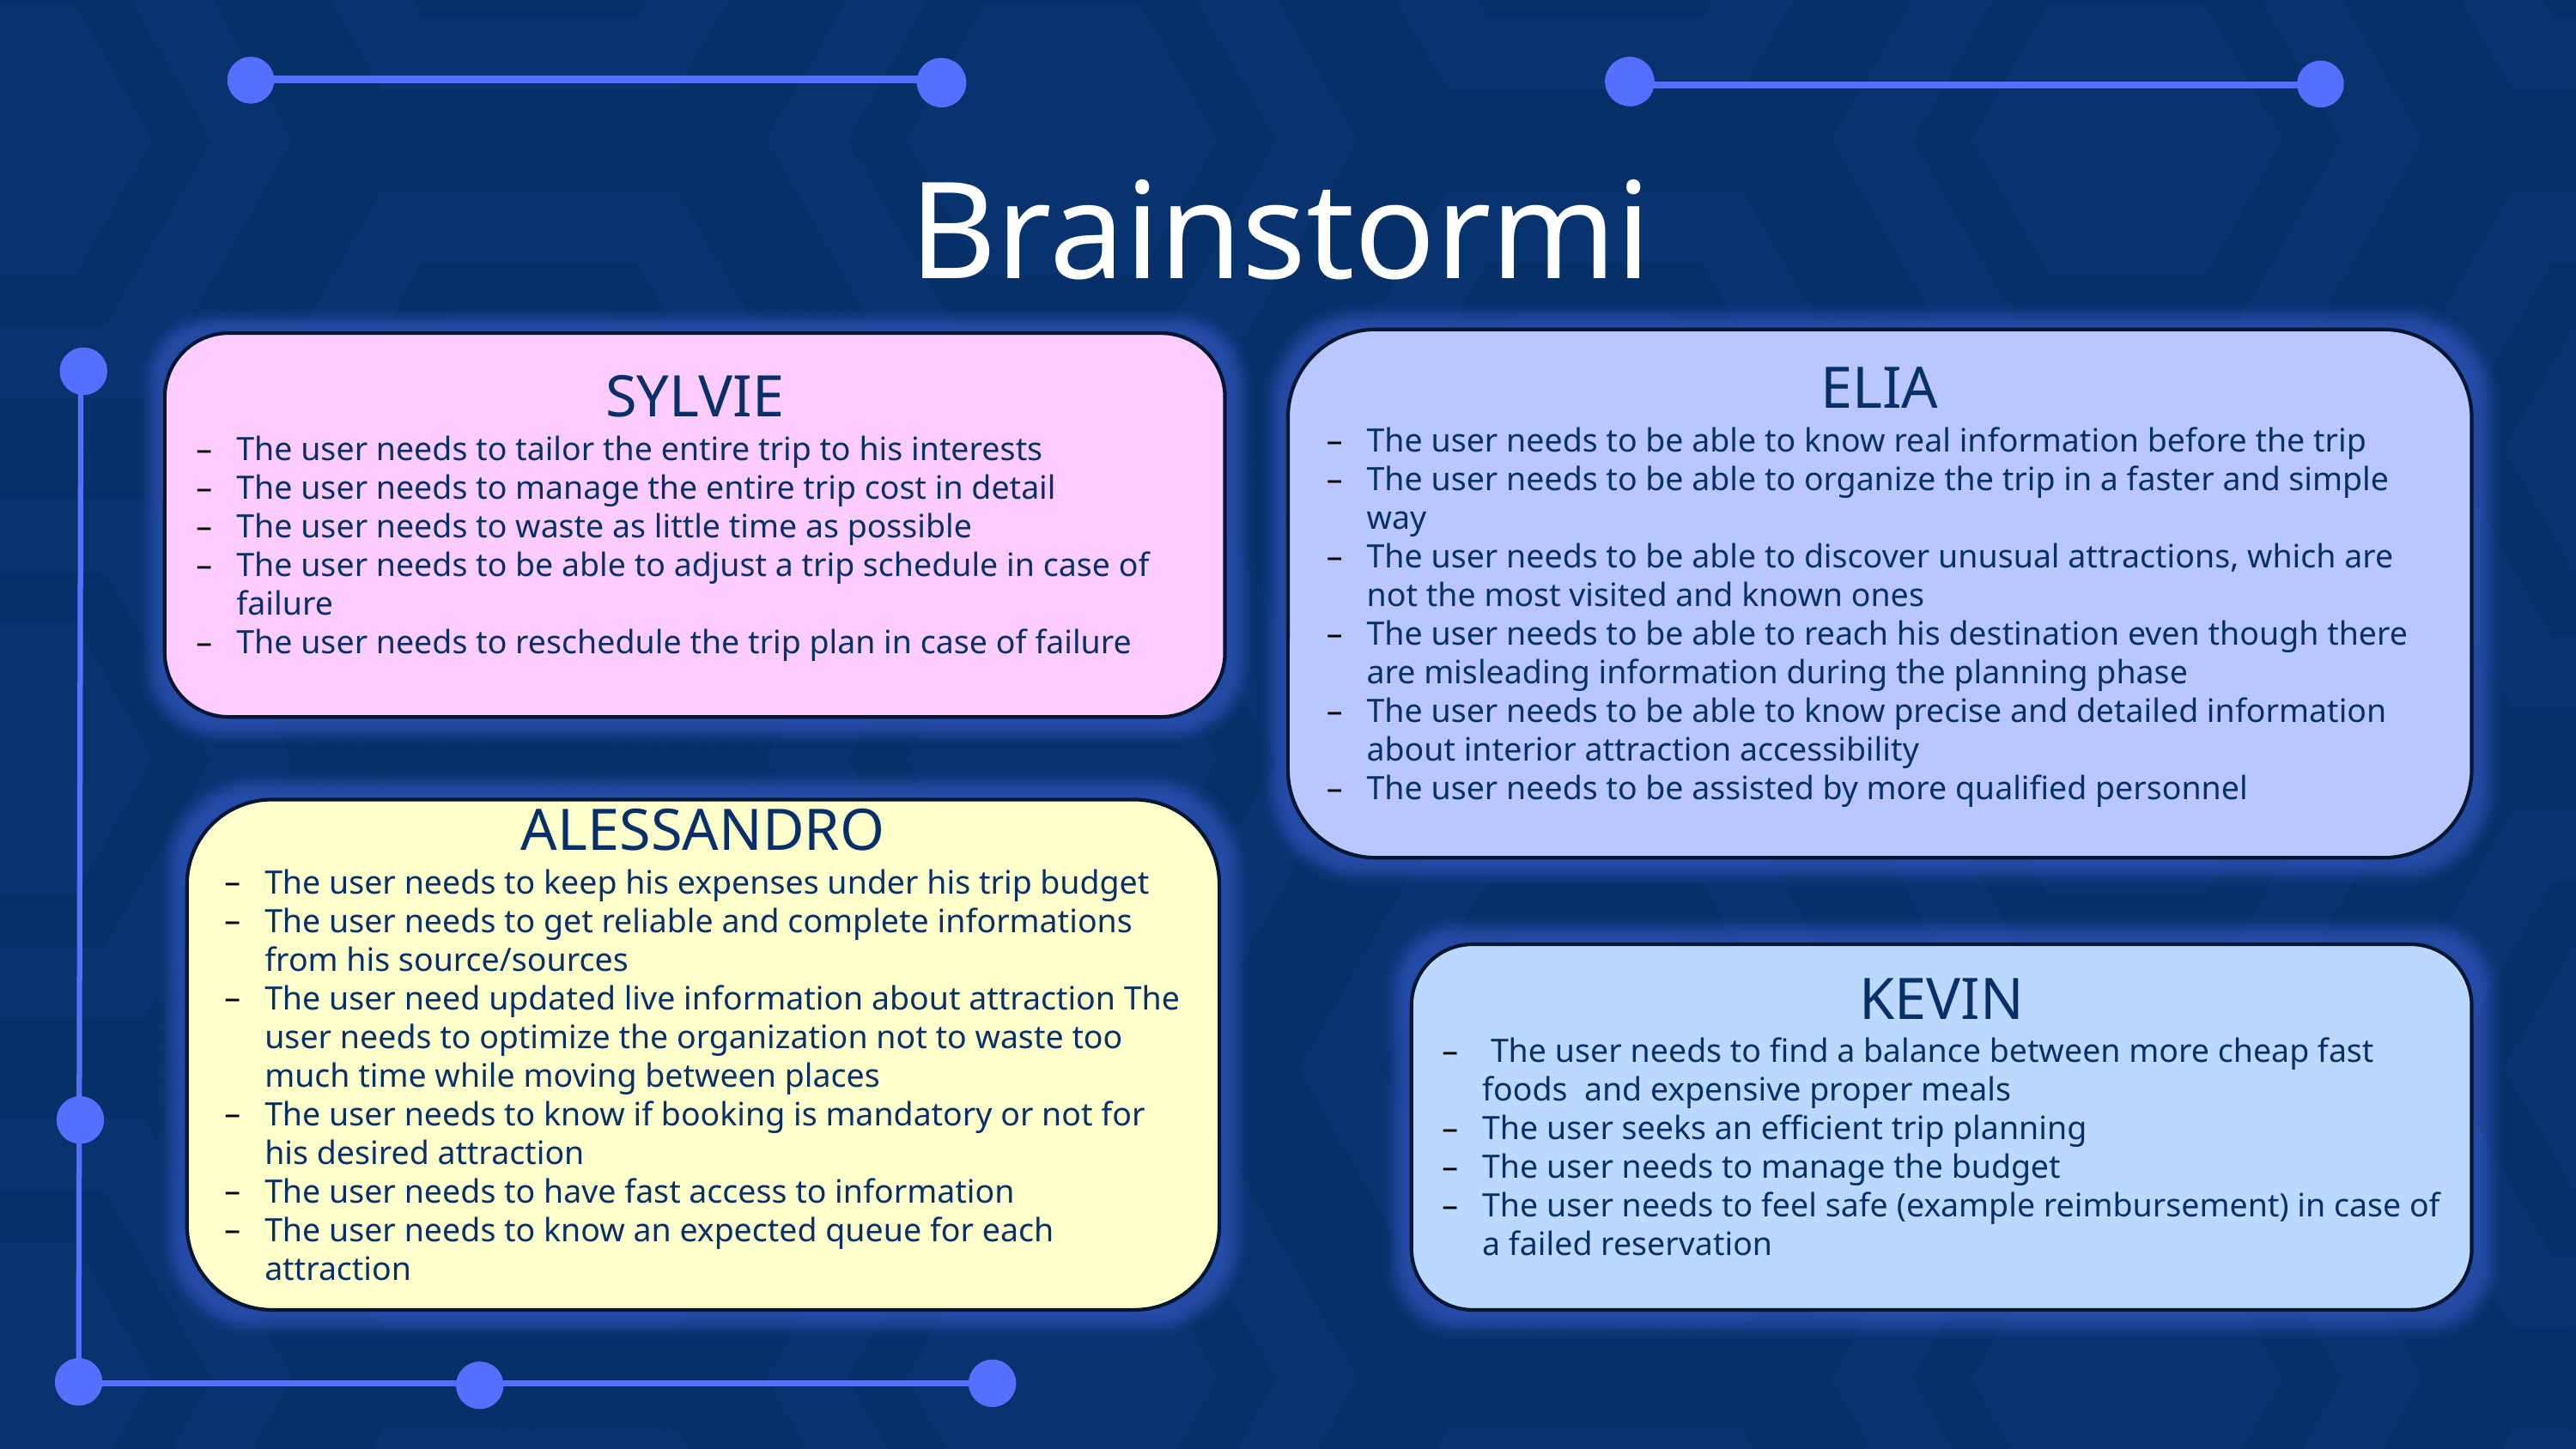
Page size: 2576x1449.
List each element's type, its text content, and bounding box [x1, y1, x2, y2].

text_box [1275, 317, 1662, 500]
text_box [78, 1151, 82, 1356]
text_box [1263, 305, 1662, 500]
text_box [227, 56, 967, 108]
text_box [909, 310, 1252, 500]
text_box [59, 347, 108, 396]
text_box [0, 0, 2574, 1449]
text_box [78, 403, 82, 1094]
text_box SYLVIE The user needs to tailor the entire trip to his interests The user needs to manage the entire trip cost in detail The user needs to waste as little time as possible The user needs to be able to adjust a trip schedule in case of failure The user needs to reschedule the trip plan in case of failure [162, 330, 1227, 719]
text_box KEVIN The user needs to find a balance between more cheap fast foods and expensive proper meals The user seeks an efficient trip planning The user needs to manage the budget The user needs to feel safe (example reimbursement) in case of a failed reservation [1409, 942, 2474, 1313]
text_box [56, 1095, 105, 1144]
text_box [909, 320, 1241, 500]
text_box Brainstorming [909, 112, 1662, 500]
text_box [1604, 56, 2345, 108]
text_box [909, 328, 1233, 500]
text_box ALESSANDRO The user needs to keep his expenses under his trip budget The user needs to get reliable and complete informations from his source/sources The user need updated live information about attraction The user needs to optimize the organization not to waste too much time while moving between places The user needs to know if booking is mandatory or not for his desired attraction The user needs to have fast access to information The user needs to know an expected queue for each attraction [185, 797, 1222, 1313]
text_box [968, 1359, 1017, 1408]
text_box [455, 1361, 504, 1410]
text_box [54, 1357, 103, 1406]
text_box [1283, 324, 1662, 500]
text_box ELIA The user needs to be able to know real information before the trip The user needs to be able to organize the trip in a faster and simple way The user needs to be able to discover unusual attractions, which are not the most visited and known ones The user needs to be able to reach his destination even though there are misleading information during the planning phase The user needs to be able to know precise and detailed information about interior attraction accessibility The user needs to be assisted by more qualified personnel [1285, 327, 2474, 860]
